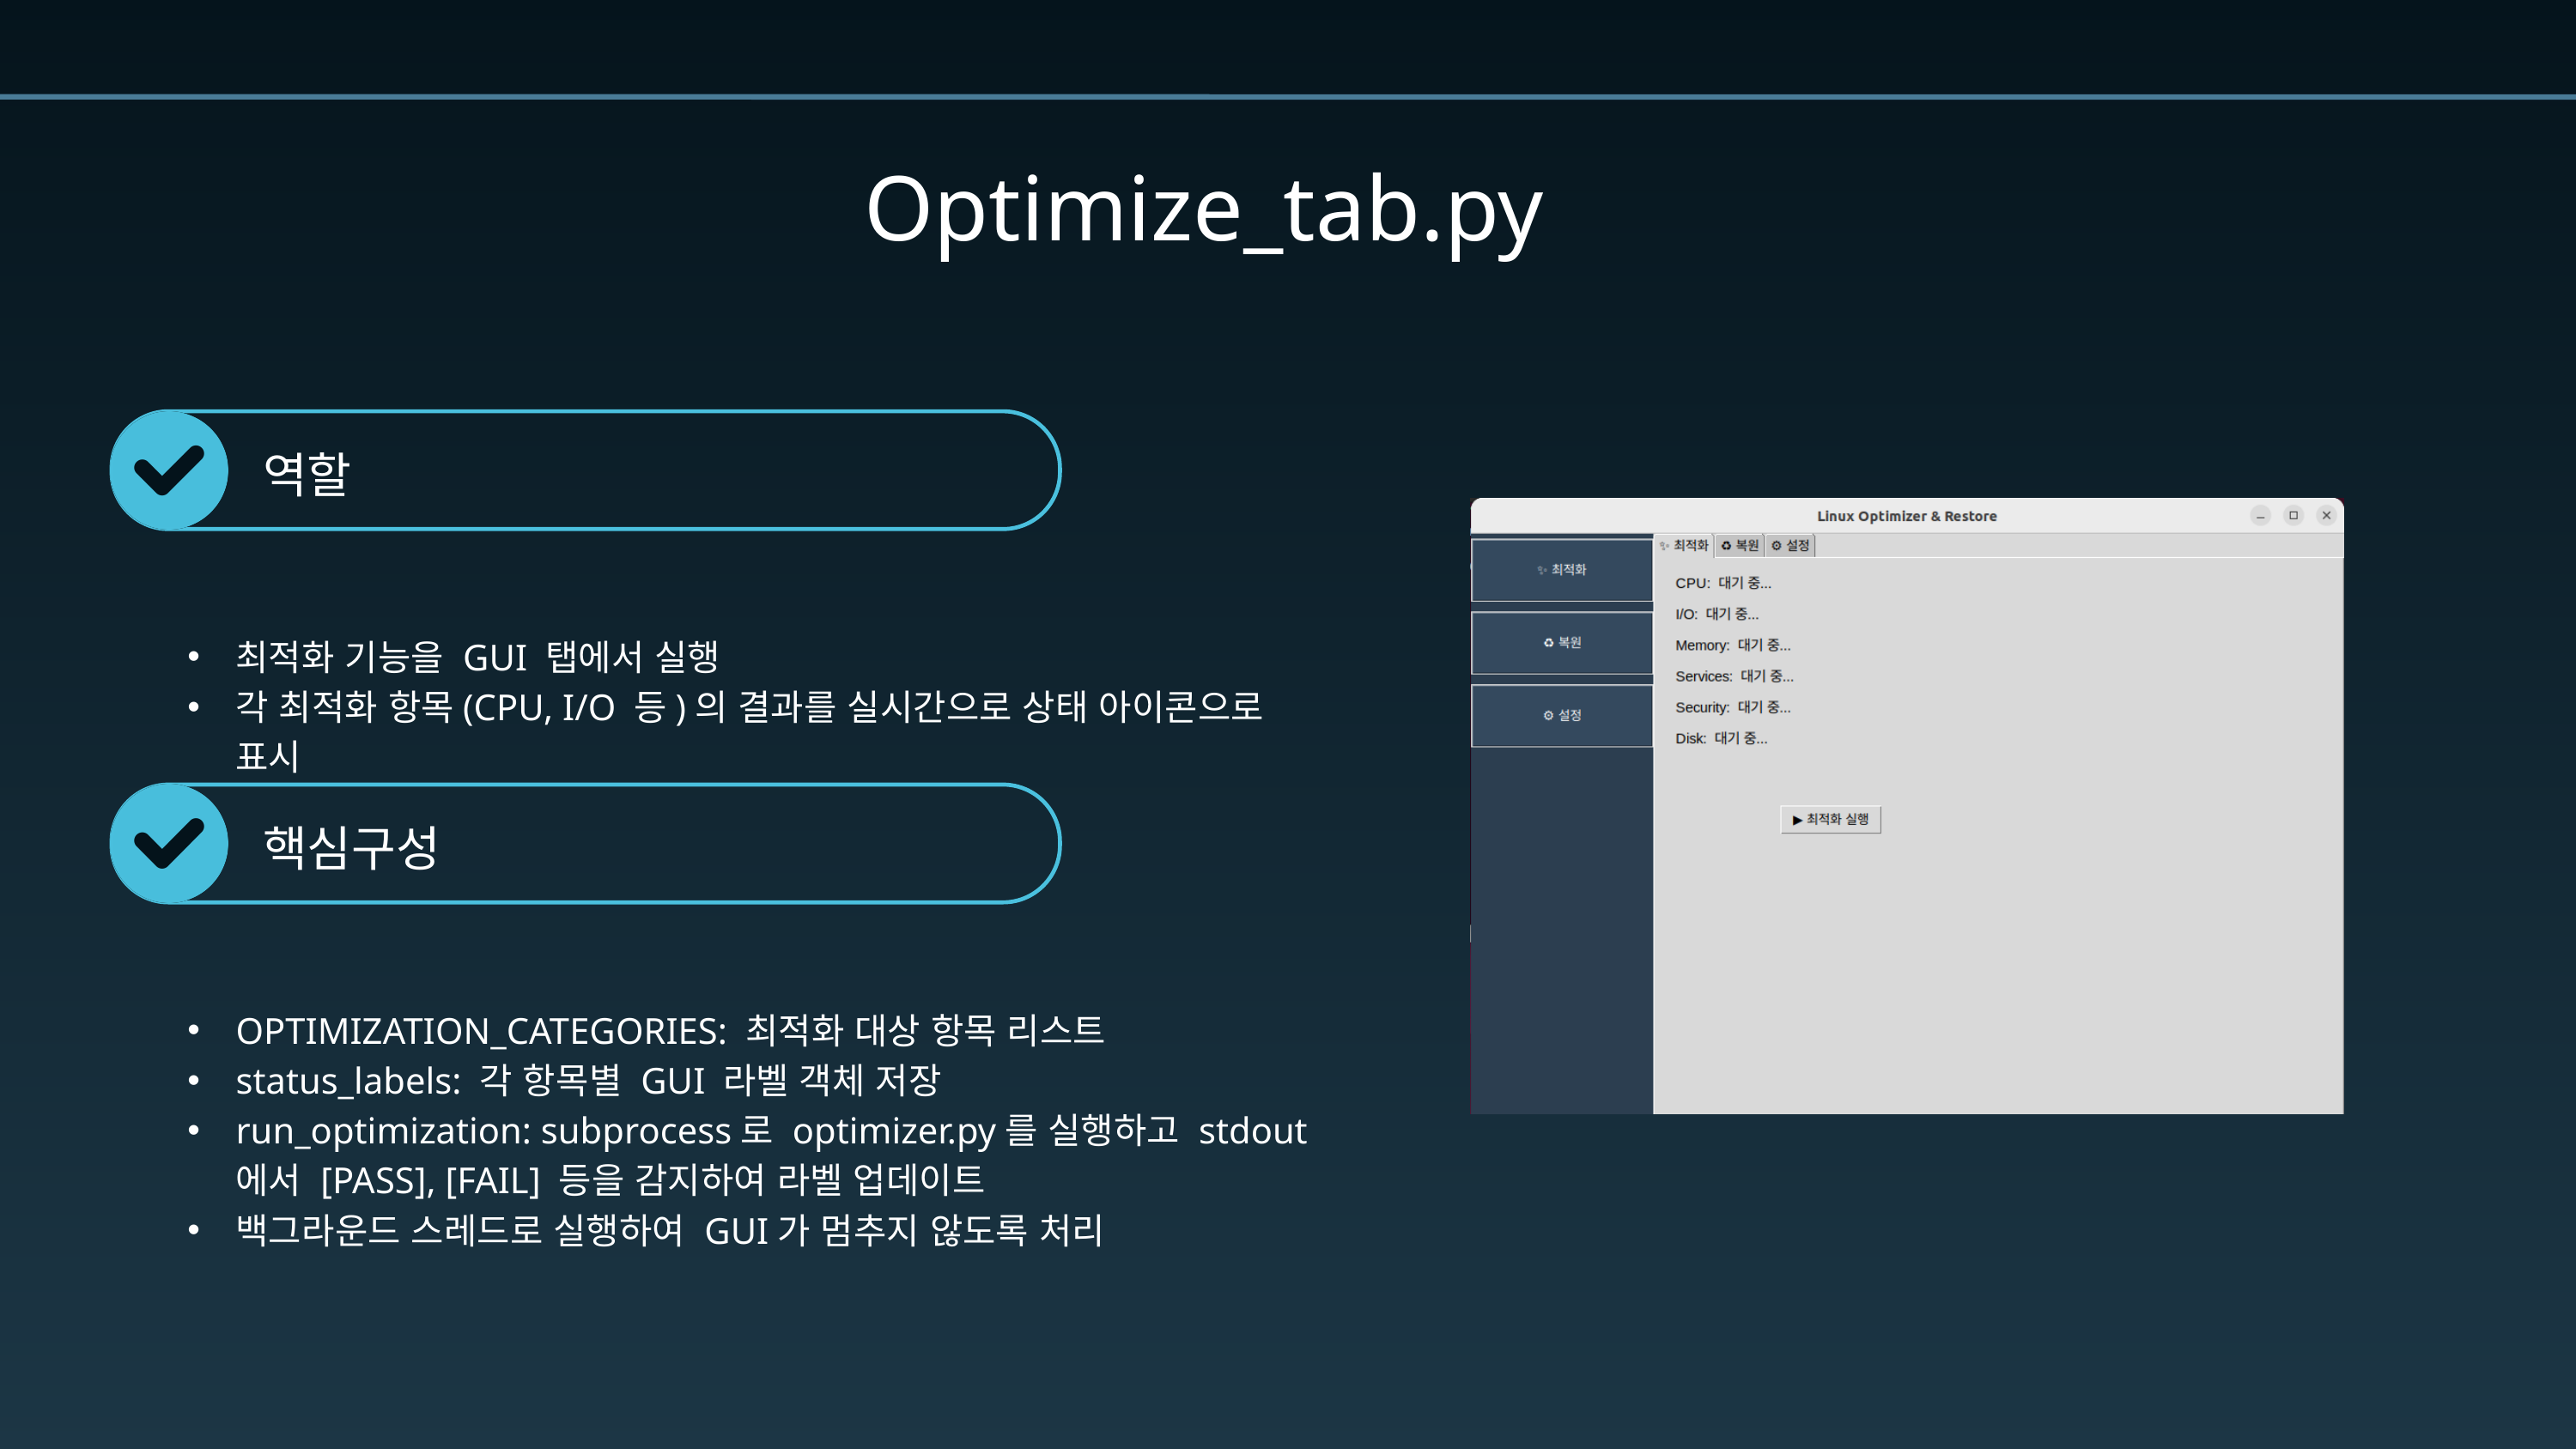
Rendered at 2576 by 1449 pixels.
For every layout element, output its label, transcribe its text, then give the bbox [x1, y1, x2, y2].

text_box OPTIMIZATION_CATEGORIES: 최적화 대상 항목 리스트 status_labels: 각 항목별 GUI 라벨 객체 저장 run_optimization: subprocess로 optimizer.py를 실행하고 stdout에서 [PASS], [FAIL] 등을 감지하여 라벨 업데이트 백그라운드 스레드로 실행하여 GUI가 멈추지 않도록 처리 [187, 1001, 1331, 1252]
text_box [111, 410, 1060, 530]
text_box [111, 784, 1060, 903]
picture [1470, 498, 2344, 1114]
text_box Optimize_tab.py [192, 151, 2216, 259]
text_box 최적화 기능을 GUI 탭에서 실행 각 최적화 항목(CPU, I/O 등)의 결과를 실시간으로 상태 아이콘으로 표시 [187, 627, 1331, 779]
